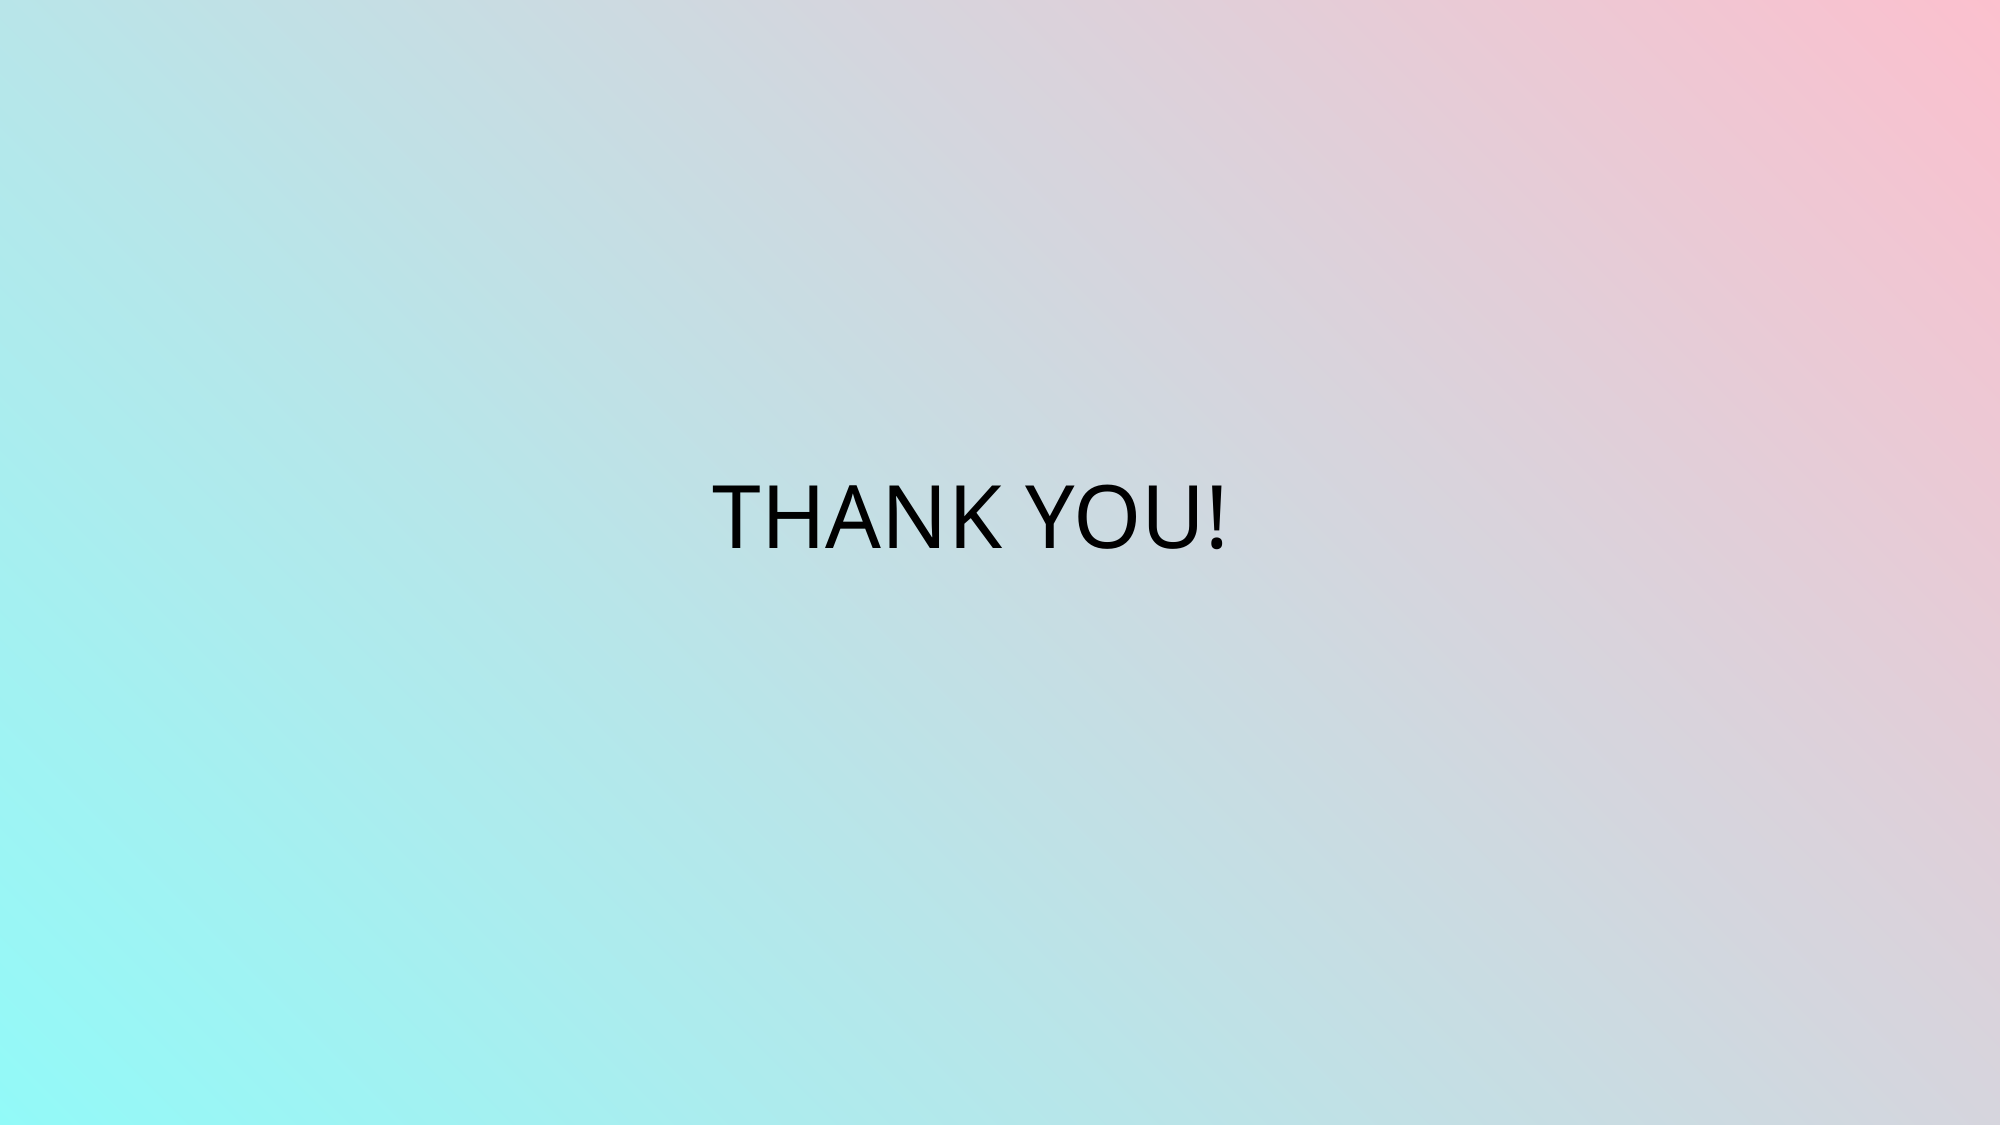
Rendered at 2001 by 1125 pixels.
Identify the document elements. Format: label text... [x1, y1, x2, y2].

title THANK YOU! [108, 453, 1834, 672]
